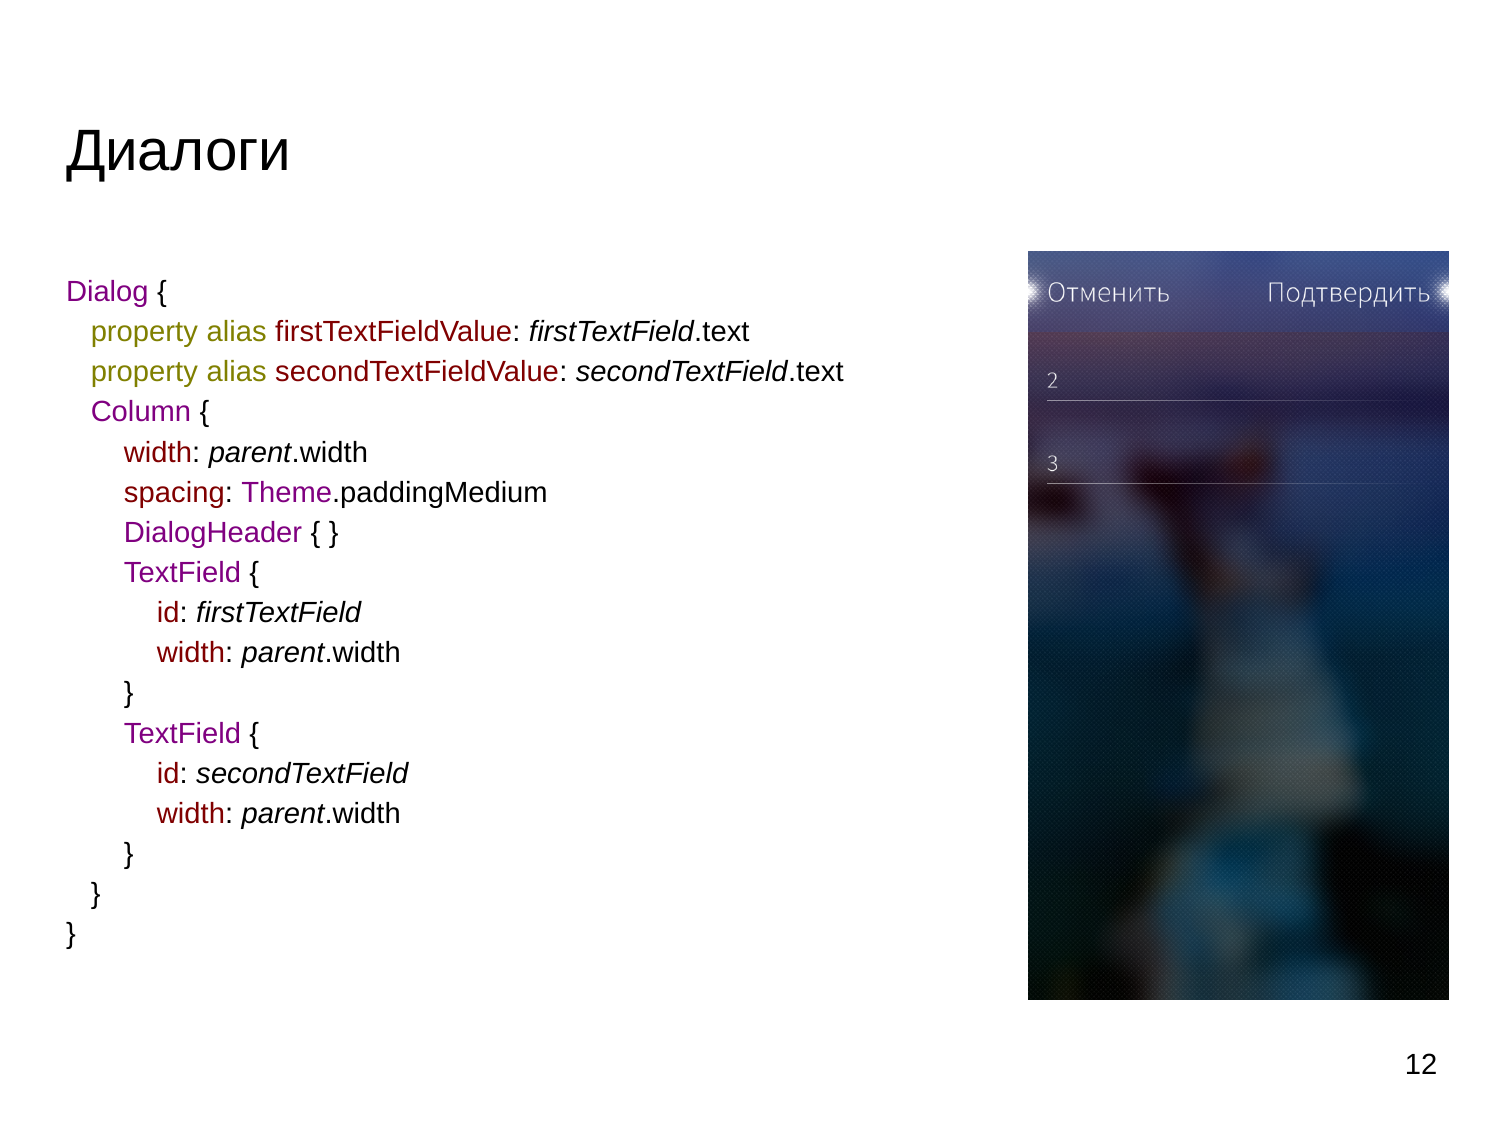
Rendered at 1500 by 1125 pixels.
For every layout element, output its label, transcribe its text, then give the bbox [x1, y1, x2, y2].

list Dialog { property alias firstTextFieldValue: firstTextField.text property alias secondTextFieldValue: secondTextField.text Column { width: parent.width spacing: Theme.paddingMedium DialogHeader { } TextField { id: firstTextField width: parent.width } TextField { id: secondTextField width: parent.width } } } [51, 252, 902, 1000]
title Диалоги [51, 97, 1449, 223]
picture [1028, 251, 1450, 1000]
slide_number 12 [1389, 1019, 1480, 1106]
